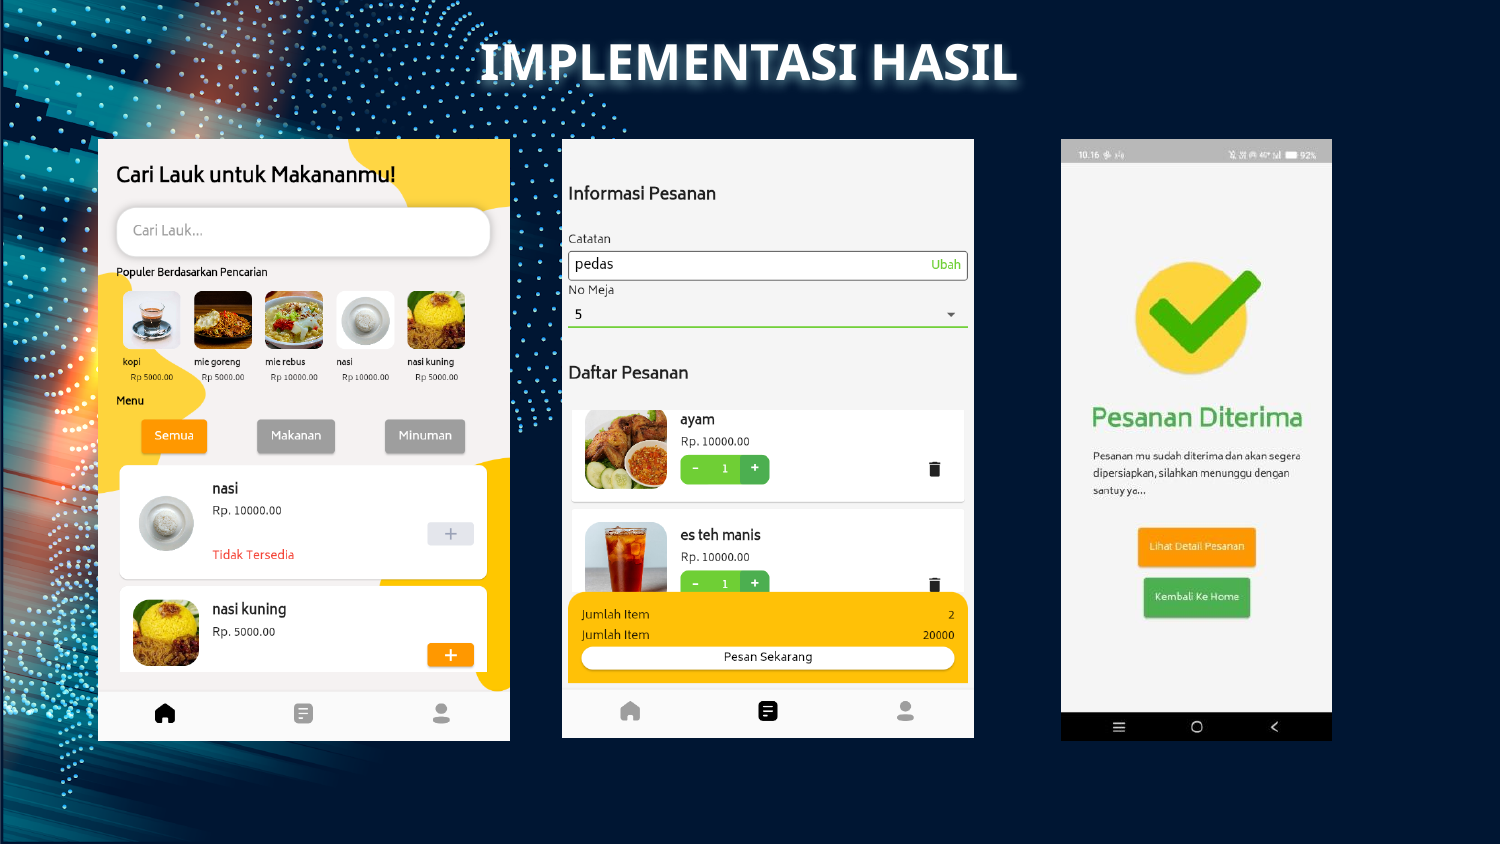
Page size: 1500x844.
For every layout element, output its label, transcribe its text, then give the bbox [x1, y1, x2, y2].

title IMPLEMENTASI HASIL [0, 0, 1500, 106]
picture [0, 116, 1500, 844]
